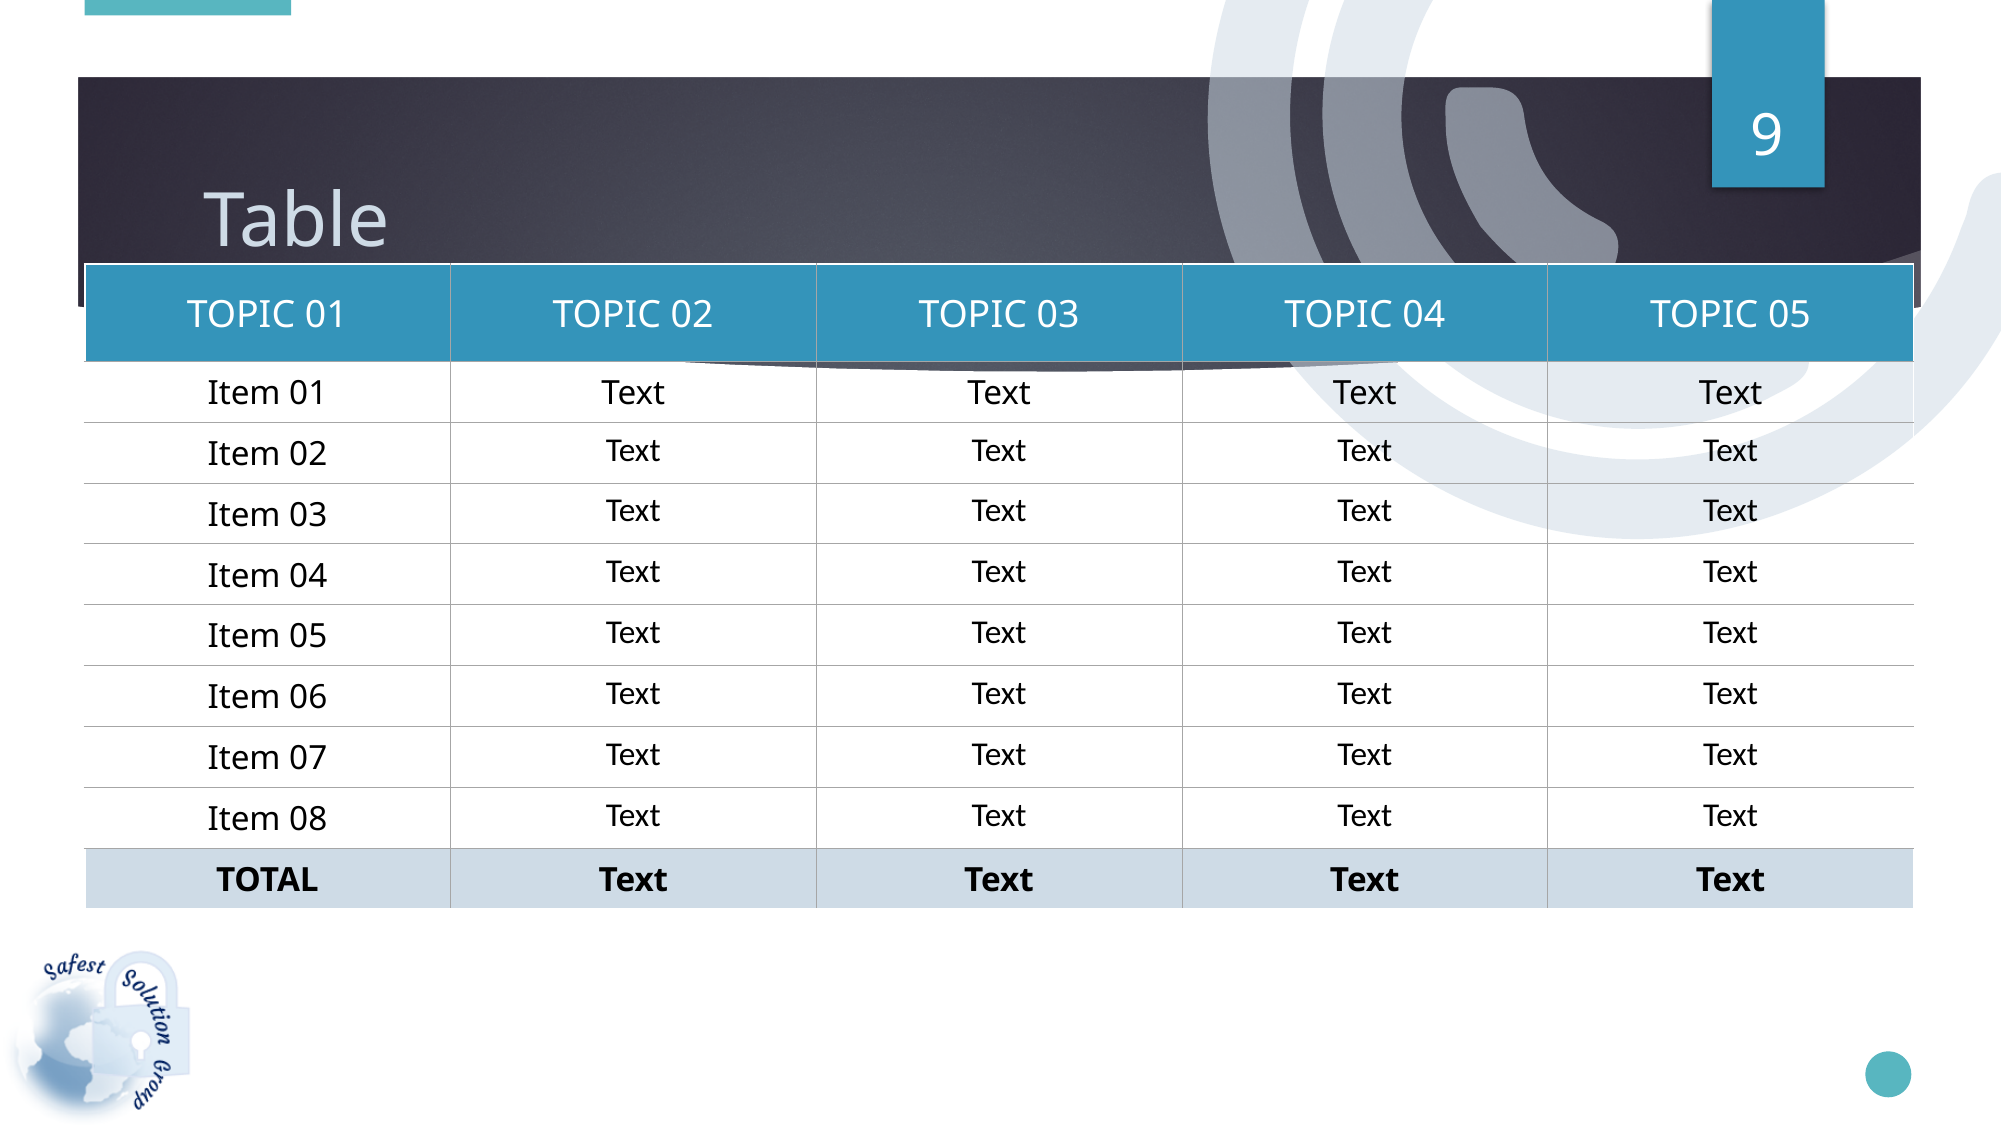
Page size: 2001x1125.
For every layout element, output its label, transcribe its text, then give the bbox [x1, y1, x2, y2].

table_header TOPIC 05 [1548, 265, 1913, 361]
picture [0, 932, 198, 1125]
table_cell Item 08 [86, 788, 450, 848]
table_cell Text [817, 849, 1182, 908]
table_cell Text [451, 423, 816, 483]
table_cell Text [1183, 544, 1547, 604]
table_cell Text [1183, 423, 1547, 483]
table_cell Text [1548, 423, 1913, 483]
table_cell Item 03 [86, 484, 450, 543]
table_cell Item 07 [86, 727, 450, 787]
table_cell Text [451, 544, 816, 604]
table_cell Text [451, 666, 816, 726]
table_cell Text [451, 849, 816, 908]
table_cell Text [817, 362, 1182, 422]
table_cell Text [817, 788, 1182, 848]
table_header TOPIC 02 [451, 265, 816, 361]
slide_number 9 [1698, 48, 1836, 175]
table_cell Item 05 [86, 605, 450, 665]
table_cell Text [451, 484, 816, 543]
table_cell Text [1183, 849, 1547, 908]
table_cell Text [1548, 362, 1913, 422]
table_cell Text [451, 727, 816, 787]
table_header TOPIC 01 [86, 265, 450, 361]
table_header TOPIC 03 [817, 265, 1182, 361]
table_cell TOTAL [86, 849, 450, 908]
table_cell Text [1183, 362, 1547, 422]
table_cell Text [1183, 727, 1547, 787]
title Table [188, 158, 1637, 263]
table_cell Item 02 [86, 423, 450, 483]
table_cell Text [1548, 788, 1913, 848]
table_cell Text [817, 727, 1182, 787]
table_cell Text [1183, 605, 1547, 665]
table_cell Text [1548, 666, 1913, 726]
table_cell Text [1548, 727, 1913, 787]
table_cell Text [451, 362, 816, 422]
table_cell Text [817, 544, 1182, 604]
table_cell Text [817, 423, 1182, 483]
table_cell Text [1548, 605, 1913, 665]
table_cell Text [817, 605, 1182, 665]
table_cell Text [1183, 484, 1547, 543]
table_cell Text [451, 605, 816, 665]
table_cell Text [1548, 544, 1913, 604]
table_cell Text [1183, 788, 1547, 848]
table_header TOPIC 04 [1183, 265, 1547, 361]
table_cell Item 06 [86, 666, 450, 726]
table_cell Text [1548, 849, 1913, 908]
table_cell Text [817, 484, 1182, 543]
table_cell Text [817, 666, 1182, 726]
table_cell Item 04 [86, 544, 450, 604]
table_cell Item 01 [86, 362, 450, 422]
table_cell Text [1183, 666, 1547, 726]
table_cell Text [1548, 484, 1913, 543]
table_cell Text [451, 788, 816, 848]
